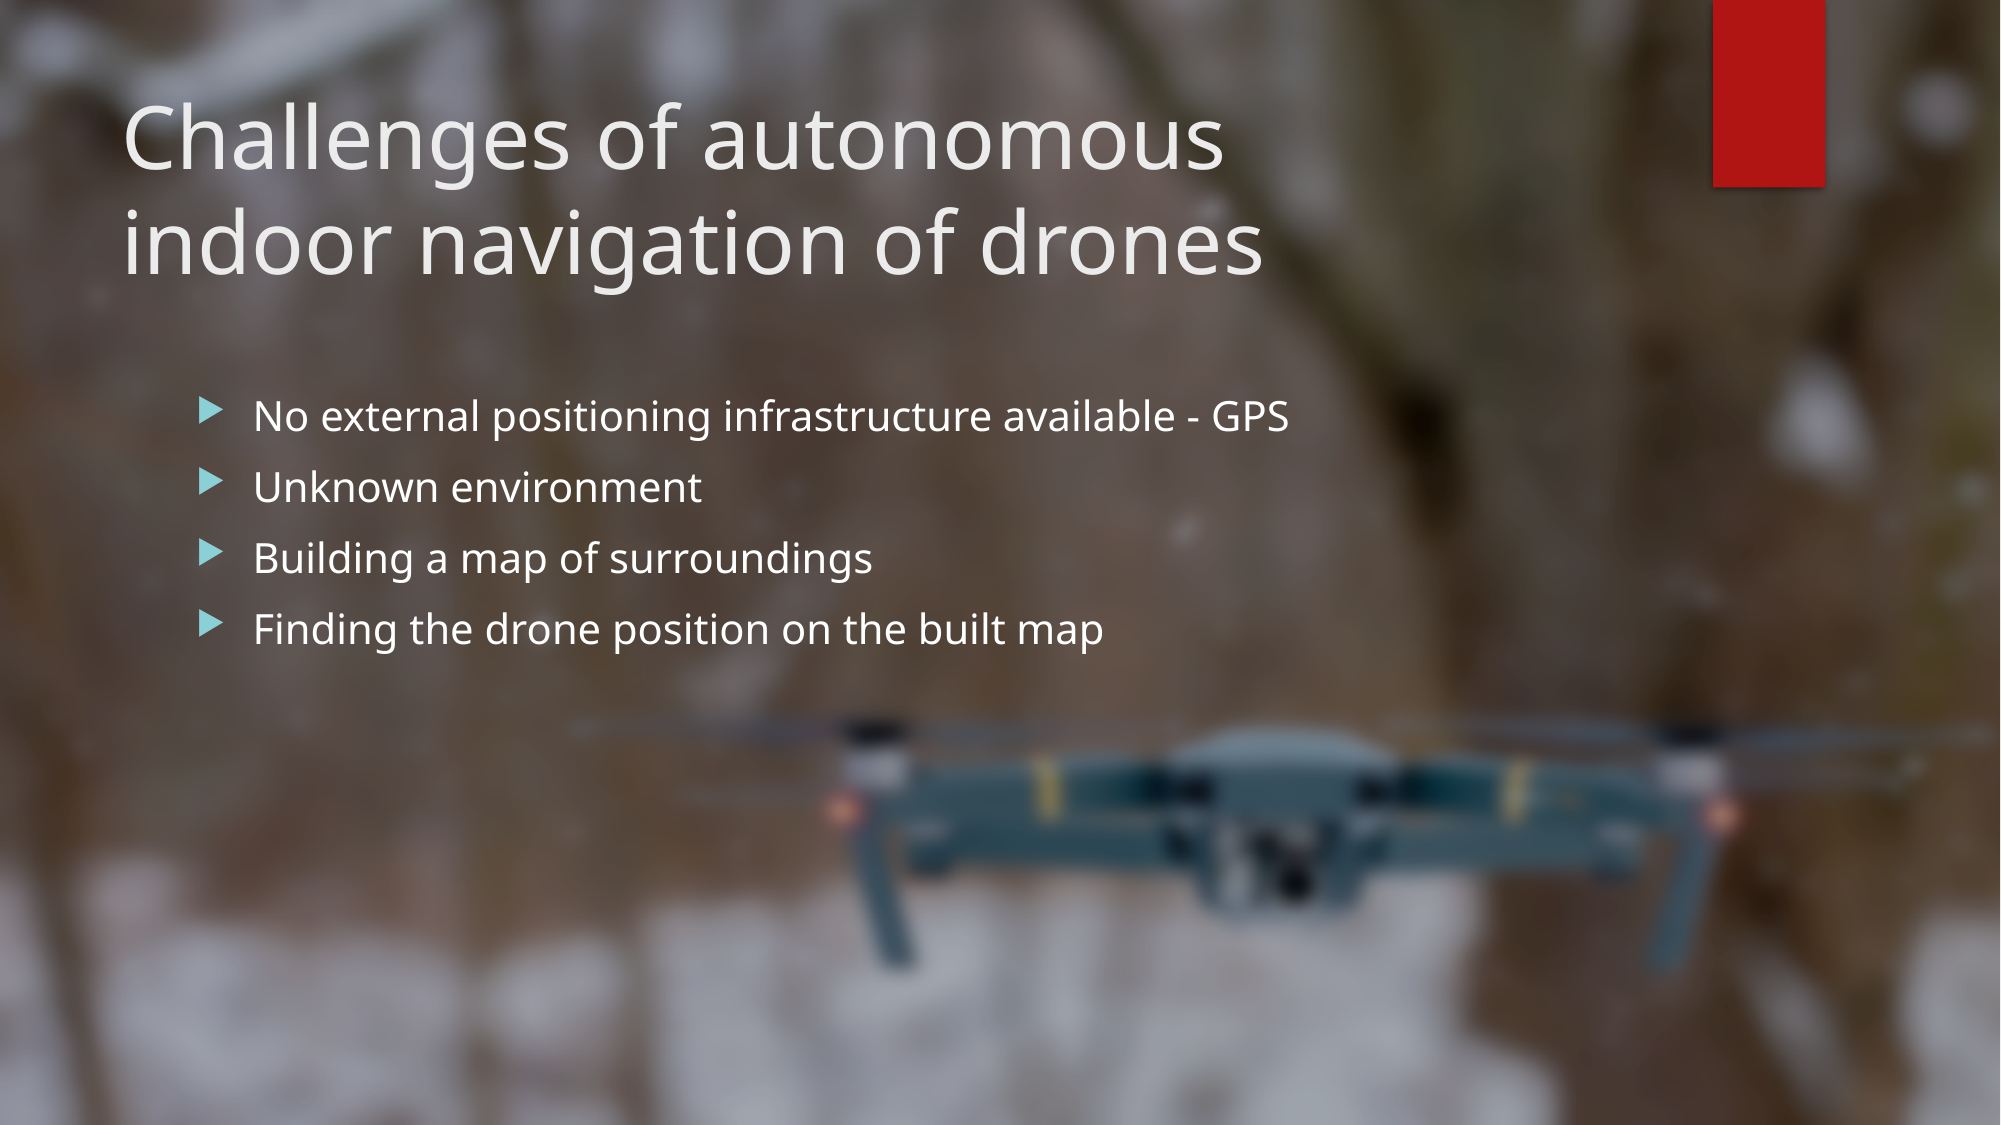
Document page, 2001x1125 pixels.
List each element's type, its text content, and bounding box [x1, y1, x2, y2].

title Challenges of autonomous indoor navigation of drones [106, 74, 1649, 304]
picture [0, 0, 2001, 1125]
text_box [1712, 0, 1826, 188]
list No external positioning infrastructure available - GPS Unknown environment Building a map of surroundings Finding the drone position on the built map [181, 382, 1649, 698]
